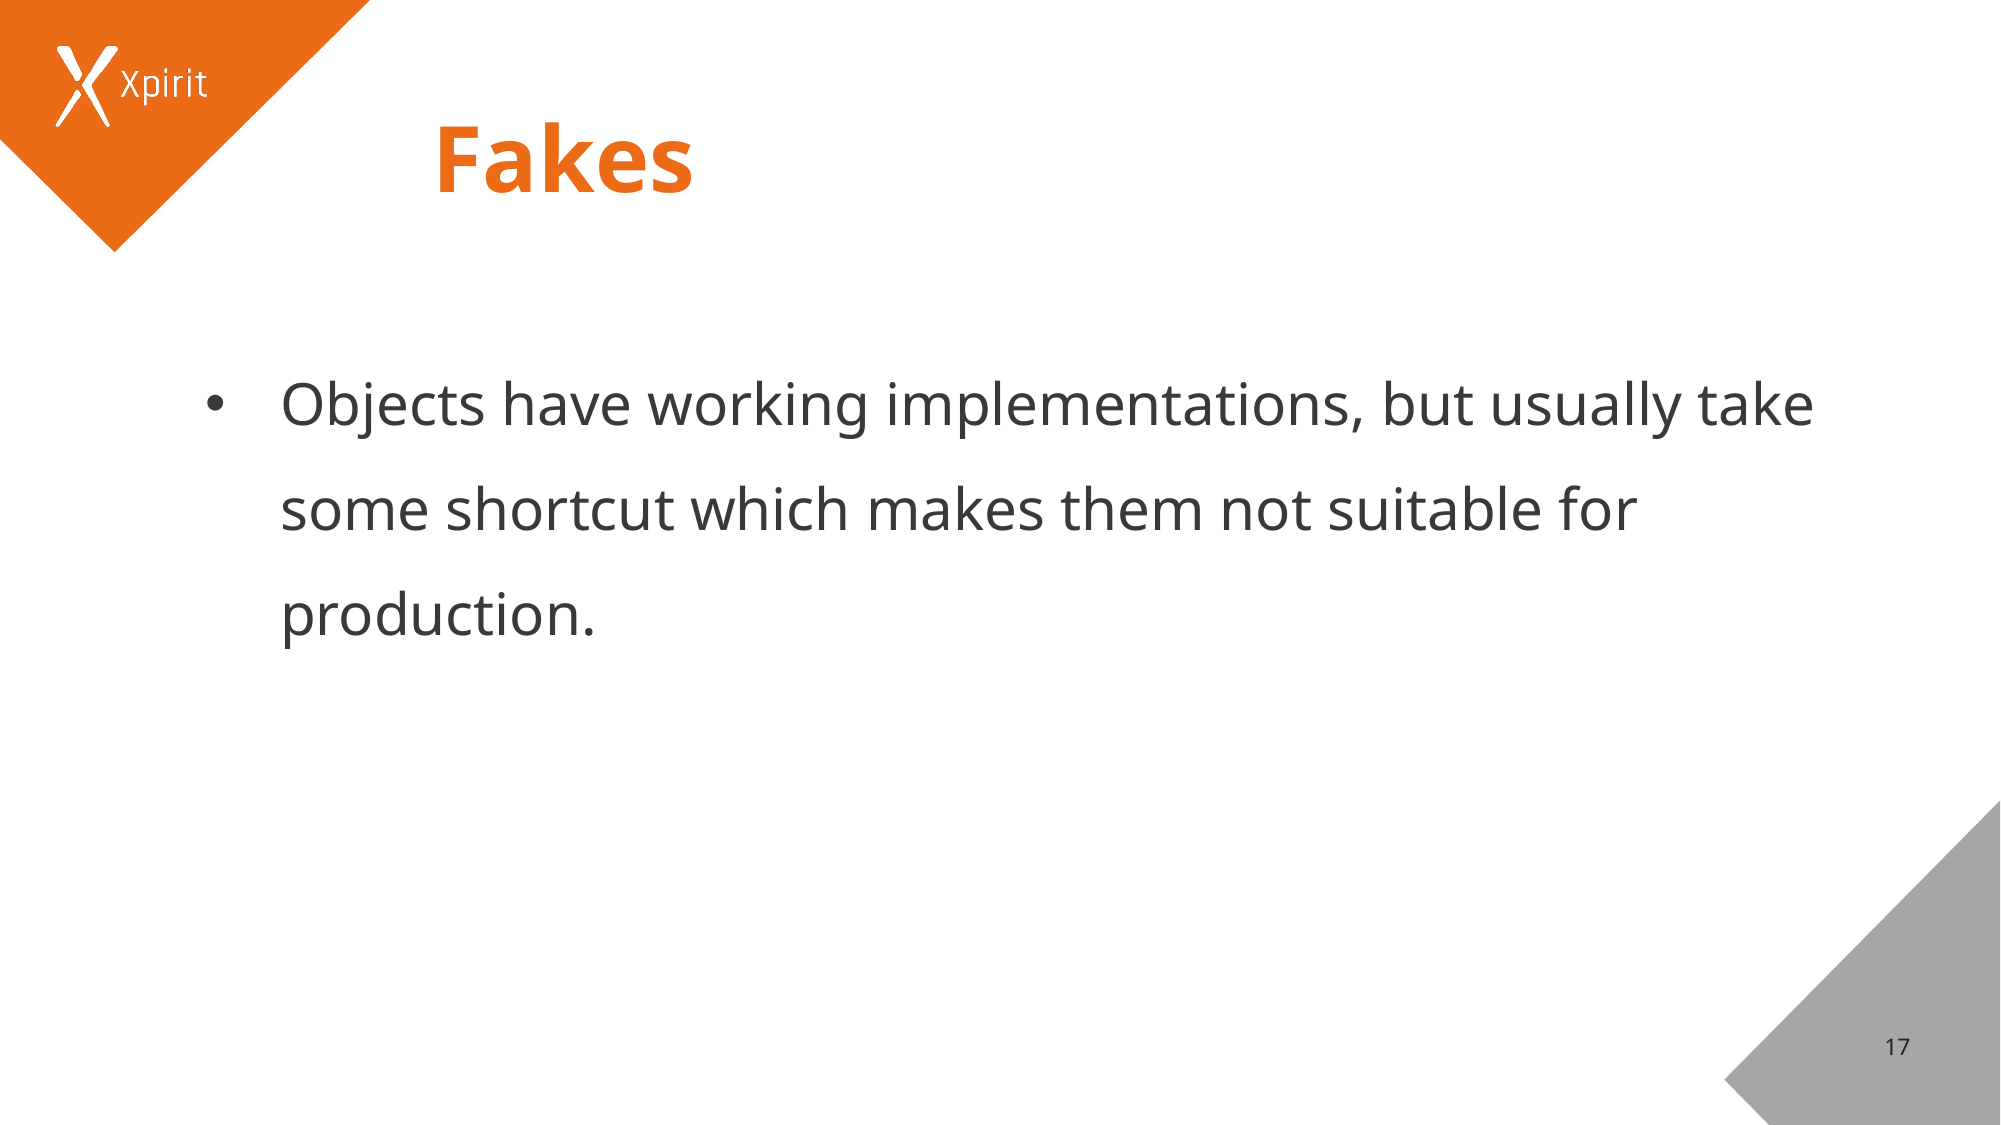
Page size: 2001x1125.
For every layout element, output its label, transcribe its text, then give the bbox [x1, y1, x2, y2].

slide_number 17 [1861, 1025, 1926, 1062]
title Fakes [432, 122, 1926, 196]
list Objects have working implementations, but usually take some shortcut which makes them not suitable for production. [205, 332, 1926, 1009]
picture [55, 46, 207, 127]
